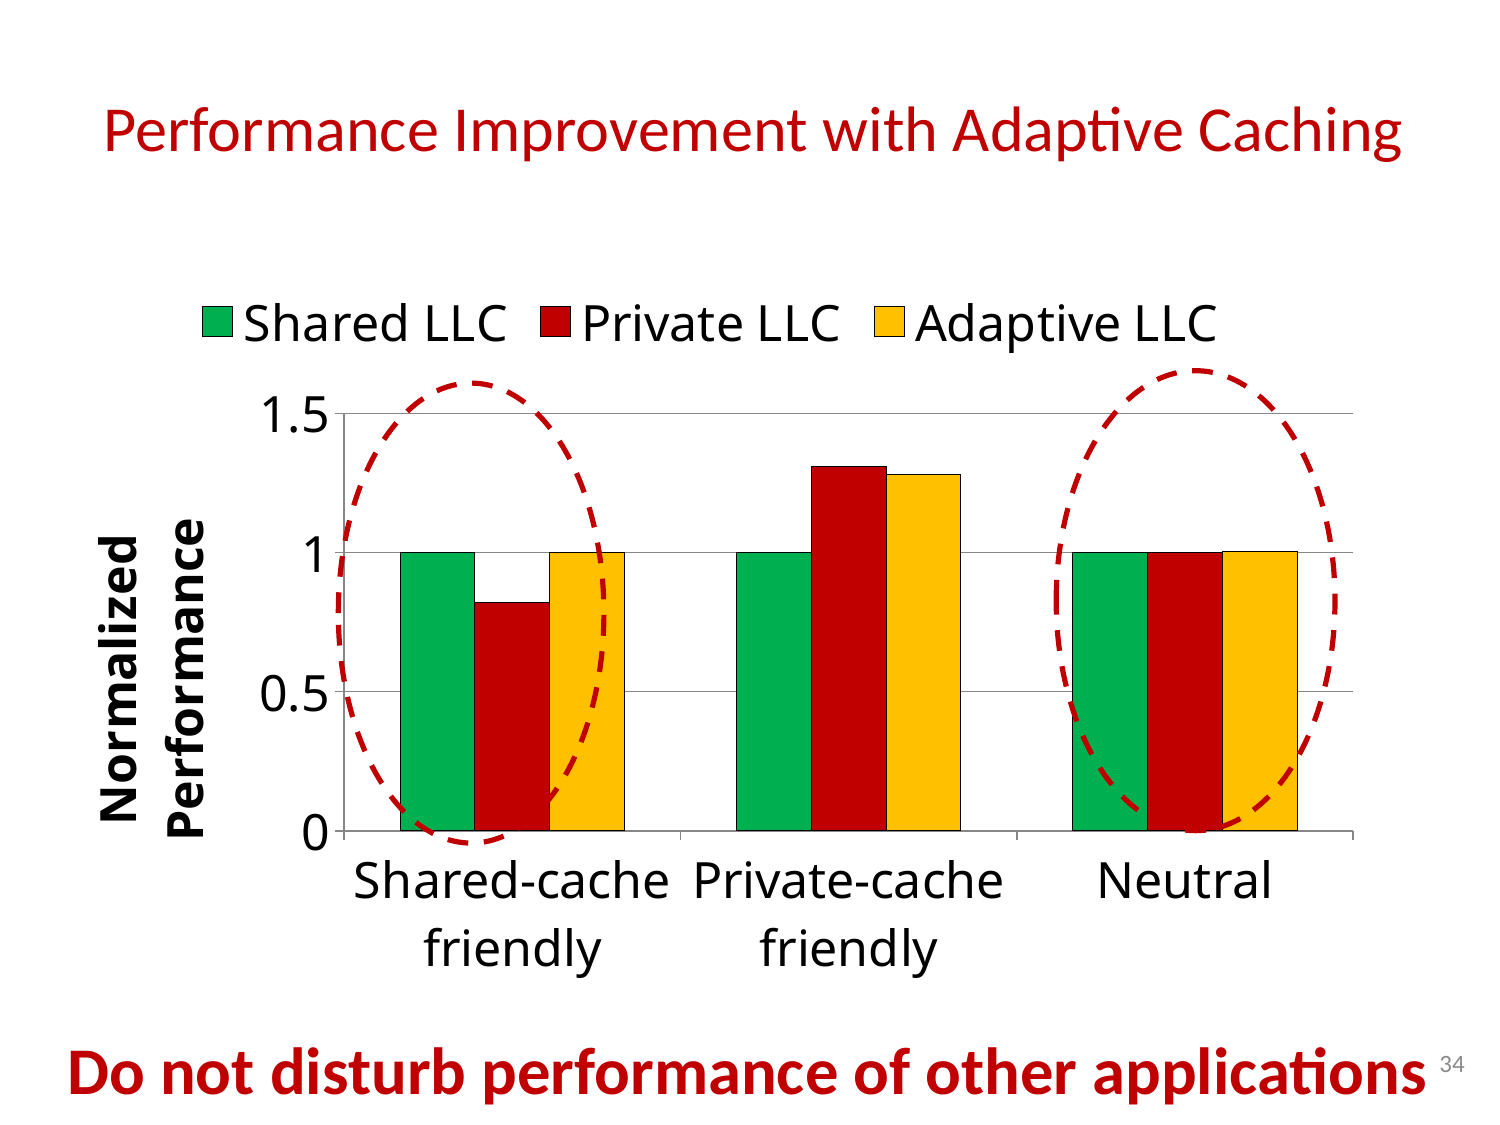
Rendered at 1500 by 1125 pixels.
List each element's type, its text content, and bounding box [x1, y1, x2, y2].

chart [41, 266, 1381, 995]
text_box Do not disturb performance of other applications [0, 1012, 1496, 1114]
title Performance Improvement with Adaptive Caching [29, 63, 1479, 189]
